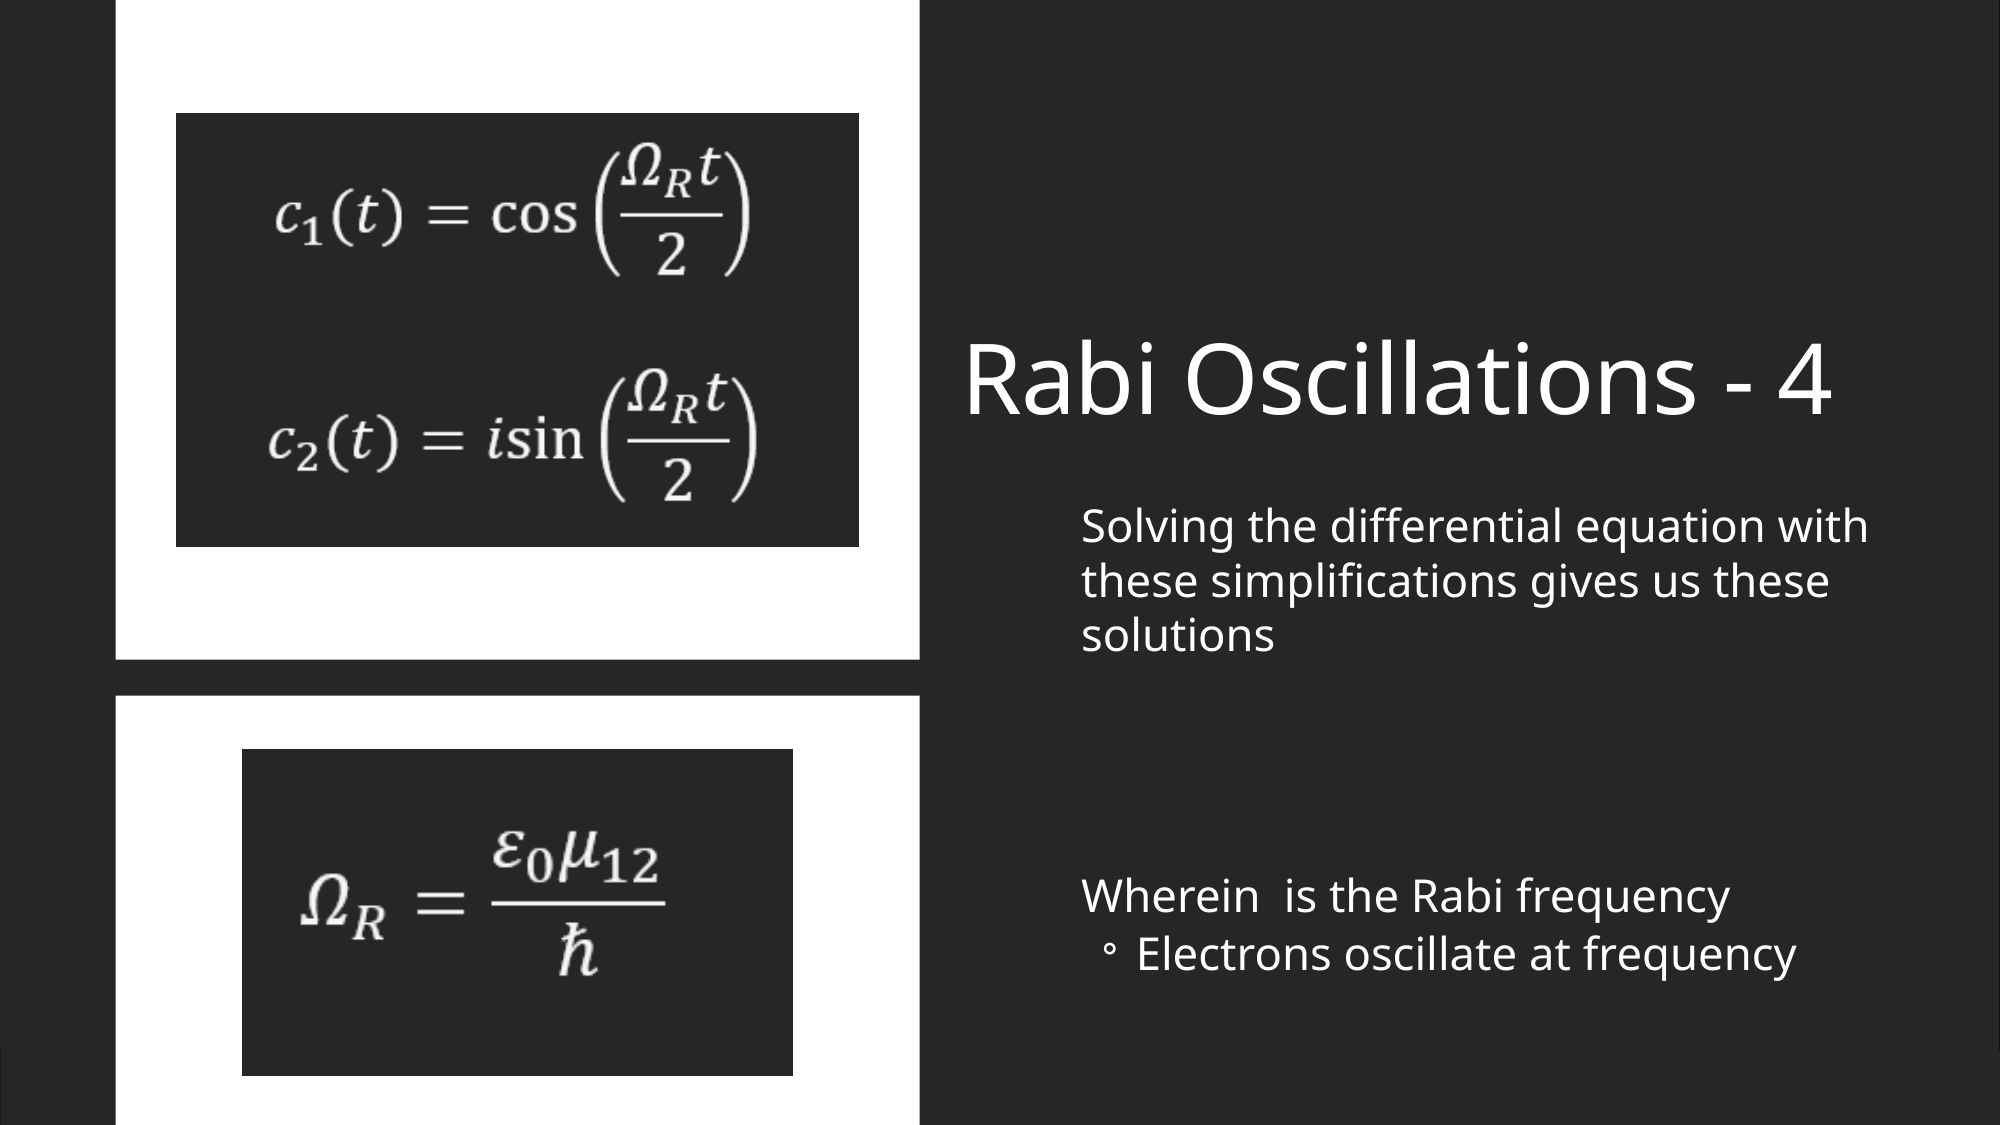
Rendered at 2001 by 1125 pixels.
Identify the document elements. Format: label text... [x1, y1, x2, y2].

text_box [114, 694, 921, 1125]
text_box [114, 0, 921, 661]
text_box [0, 0, 2000, 1051]
title Rabi Oscillations - 4 [945, 187, 1985, 444]
picture [241, 749, 794, 1077]
picture [176, 112, 860, 547]
